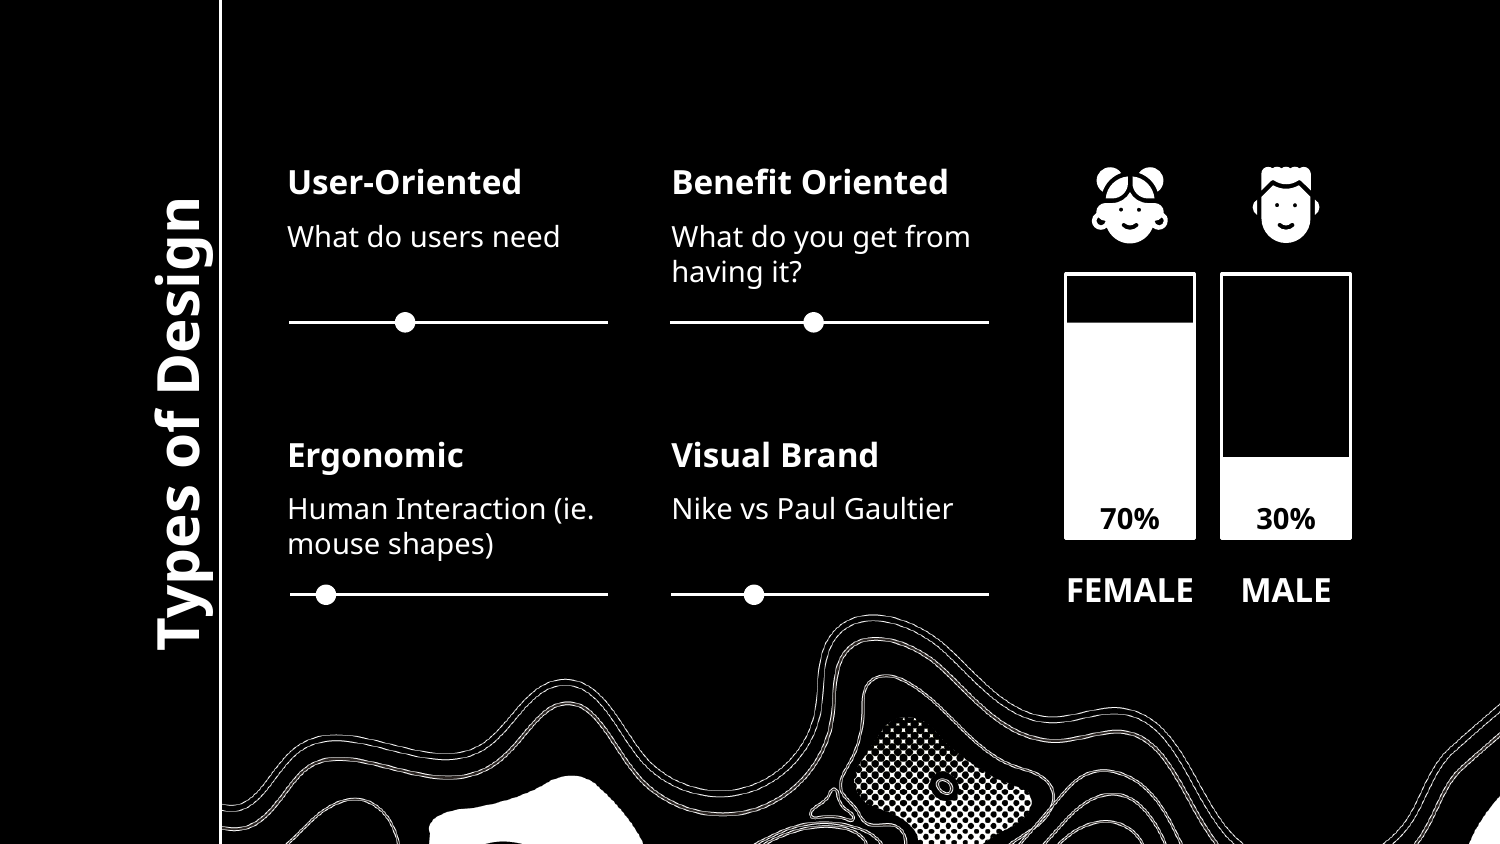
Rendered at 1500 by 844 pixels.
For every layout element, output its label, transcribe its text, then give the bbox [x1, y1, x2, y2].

text_box Benefit Oriented [656, 146, 1004, 198]
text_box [1091, 166, 1169, 244]
text_box What do you get from having it? [656, 202, 1004, 297]
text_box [1252, 166, 1320, 244]
text_box Ergonomic [272, 418, 620, 470]
text_box [315, 584, 337, 594]
text_box [395, 312, 416, 321]
text_box [744, 584, 765, 593]
picture [222, 584, 1500, 844]
text_box FEMALE [1039, 554, 1195, 605]
text_box Visual Brand [656, 418, 1004, 470]
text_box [1065, 273, 1195, 539]
text_box MALE [1195, 554, 1377, 605]
text_box What do users need [272, 202, 620, 297]
text_box User-Oriented [272, 146, 620, 198]
title Types of Design [126, 91, 221, 757]
text_box Human Interaction (ie. mouse shapes) [272, 475, 620, 570]
text_box Nike vs Paul Gaultier [656, 475, 1004, 570]
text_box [1221, 273, 1351, 539]
text_box [803, 312, 824, 321]
